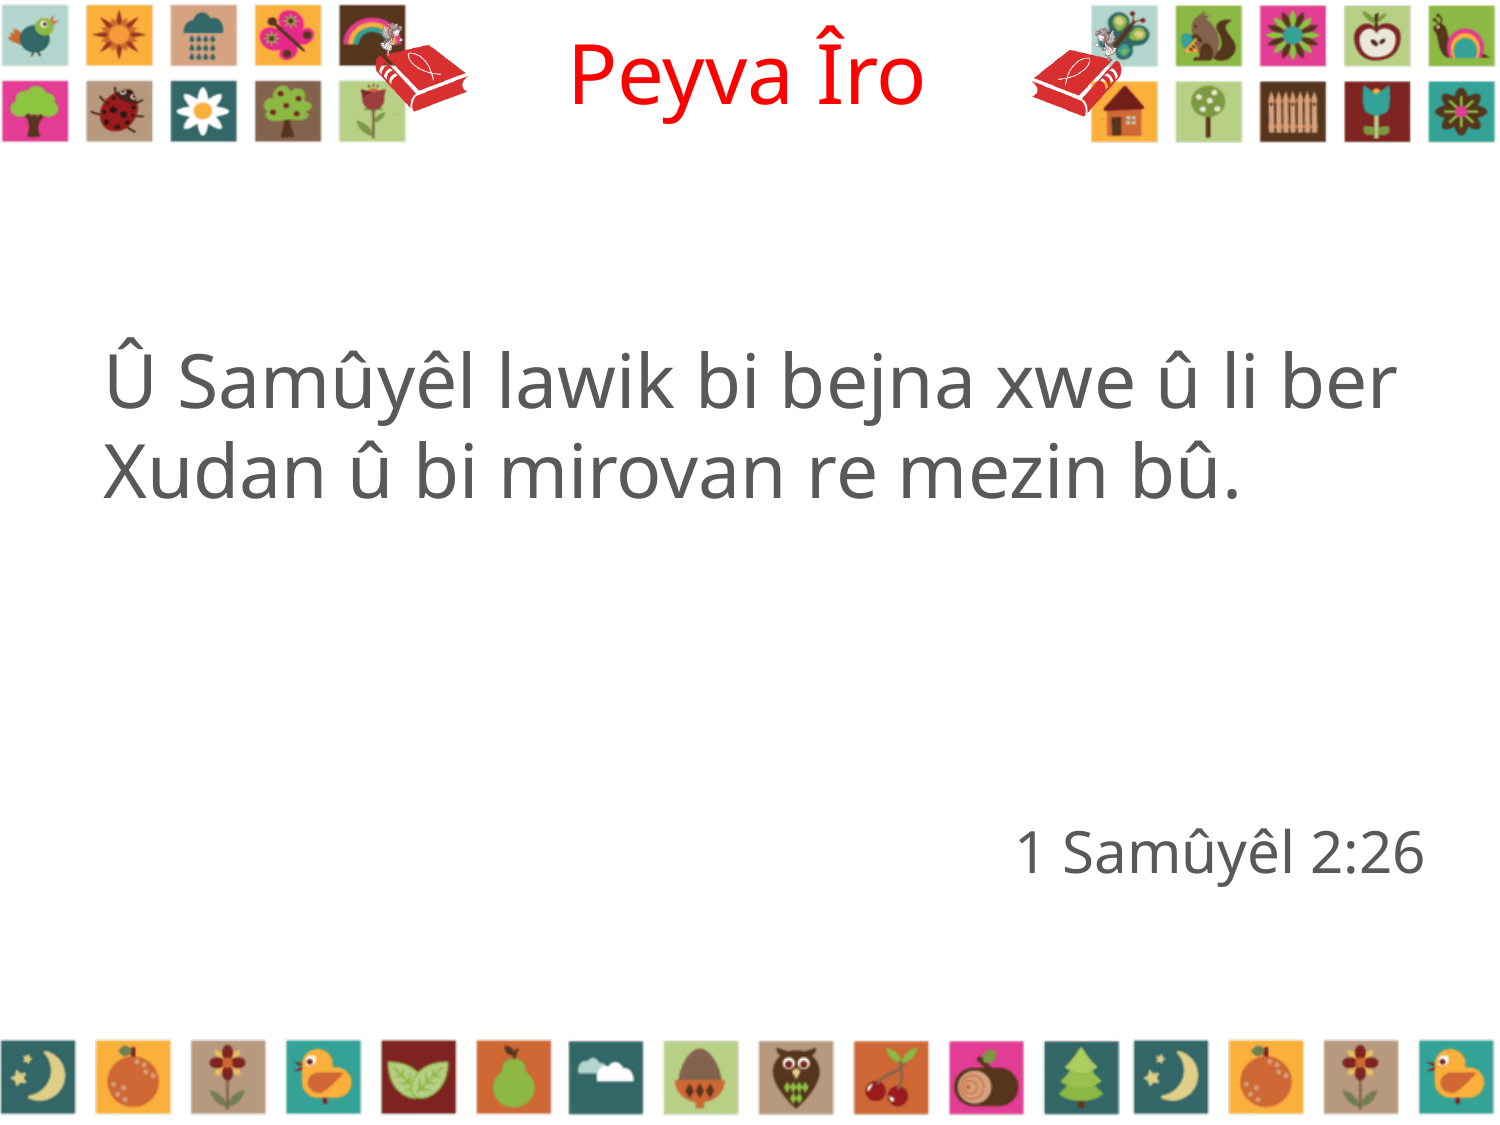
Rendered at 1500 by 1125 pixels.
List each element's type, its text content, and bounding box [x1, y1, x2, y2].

text_box 1 Samûyêl 2:26 [808, 807, 1441, 893]
picture [999, 3, 1500, 150]
picture [0, 3, 501, 150]
text_box Peyva Îro [425, 13, 1077, 129]
text_box Û Samûyêl lawik bi bejna xwe û li ber Xudan û bi mirovan re mezin bû. [88, 326, 1436, 521]
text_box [0, 1028, 1500, 1118]
